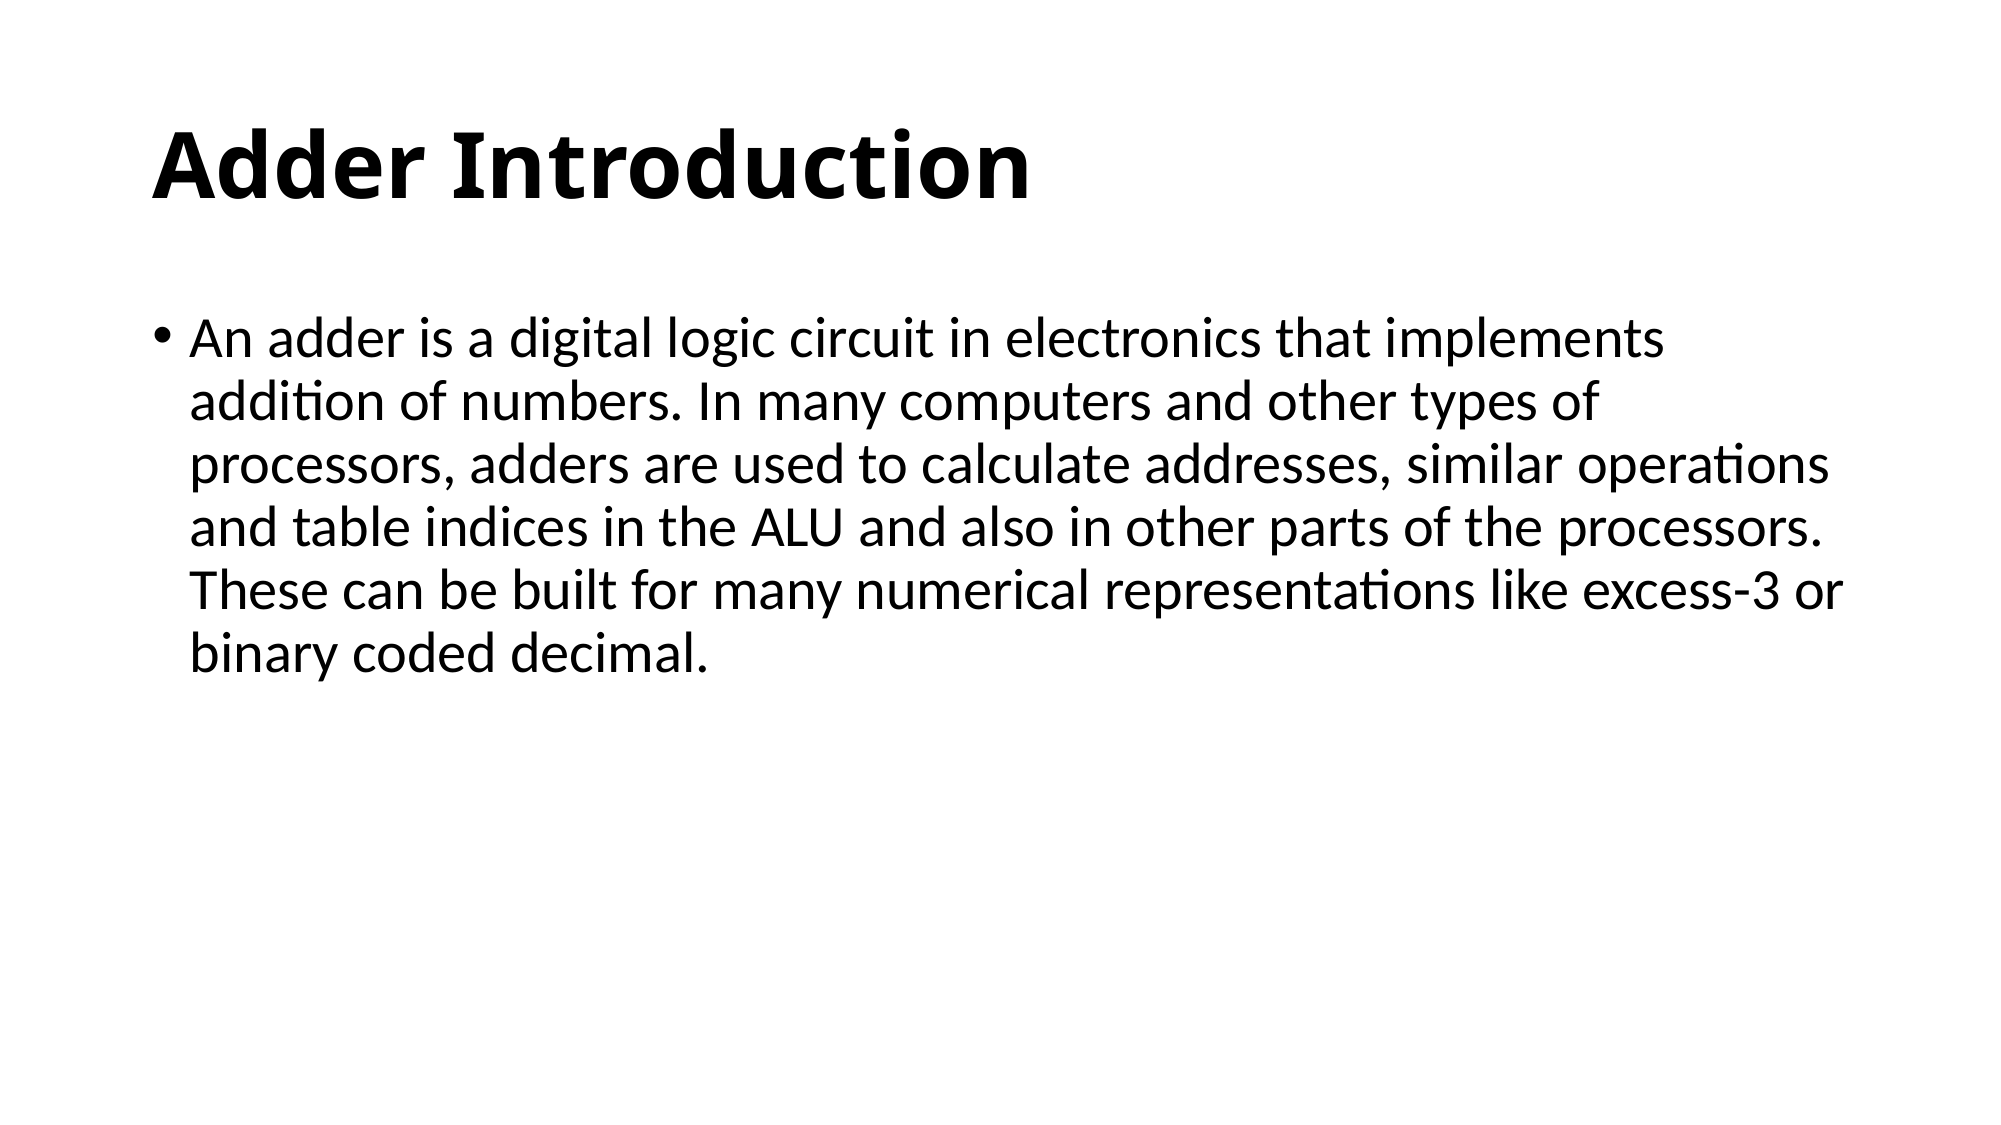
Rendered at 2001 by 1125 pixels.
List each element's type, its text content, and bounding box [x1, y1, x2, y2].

title Adder Introduction [137, 59, 1863, 278]
list An adder is a digital logic circuit in electronics that implements addition of numbers. In many computers and other types of processors, adders are used to calculate addresses, similar operations and table indices in the ALU and also in other parts of the processors. These can be built for many numerical representations like excess-3 or binary coded decimal. [137, 299, 1863, 1014]
